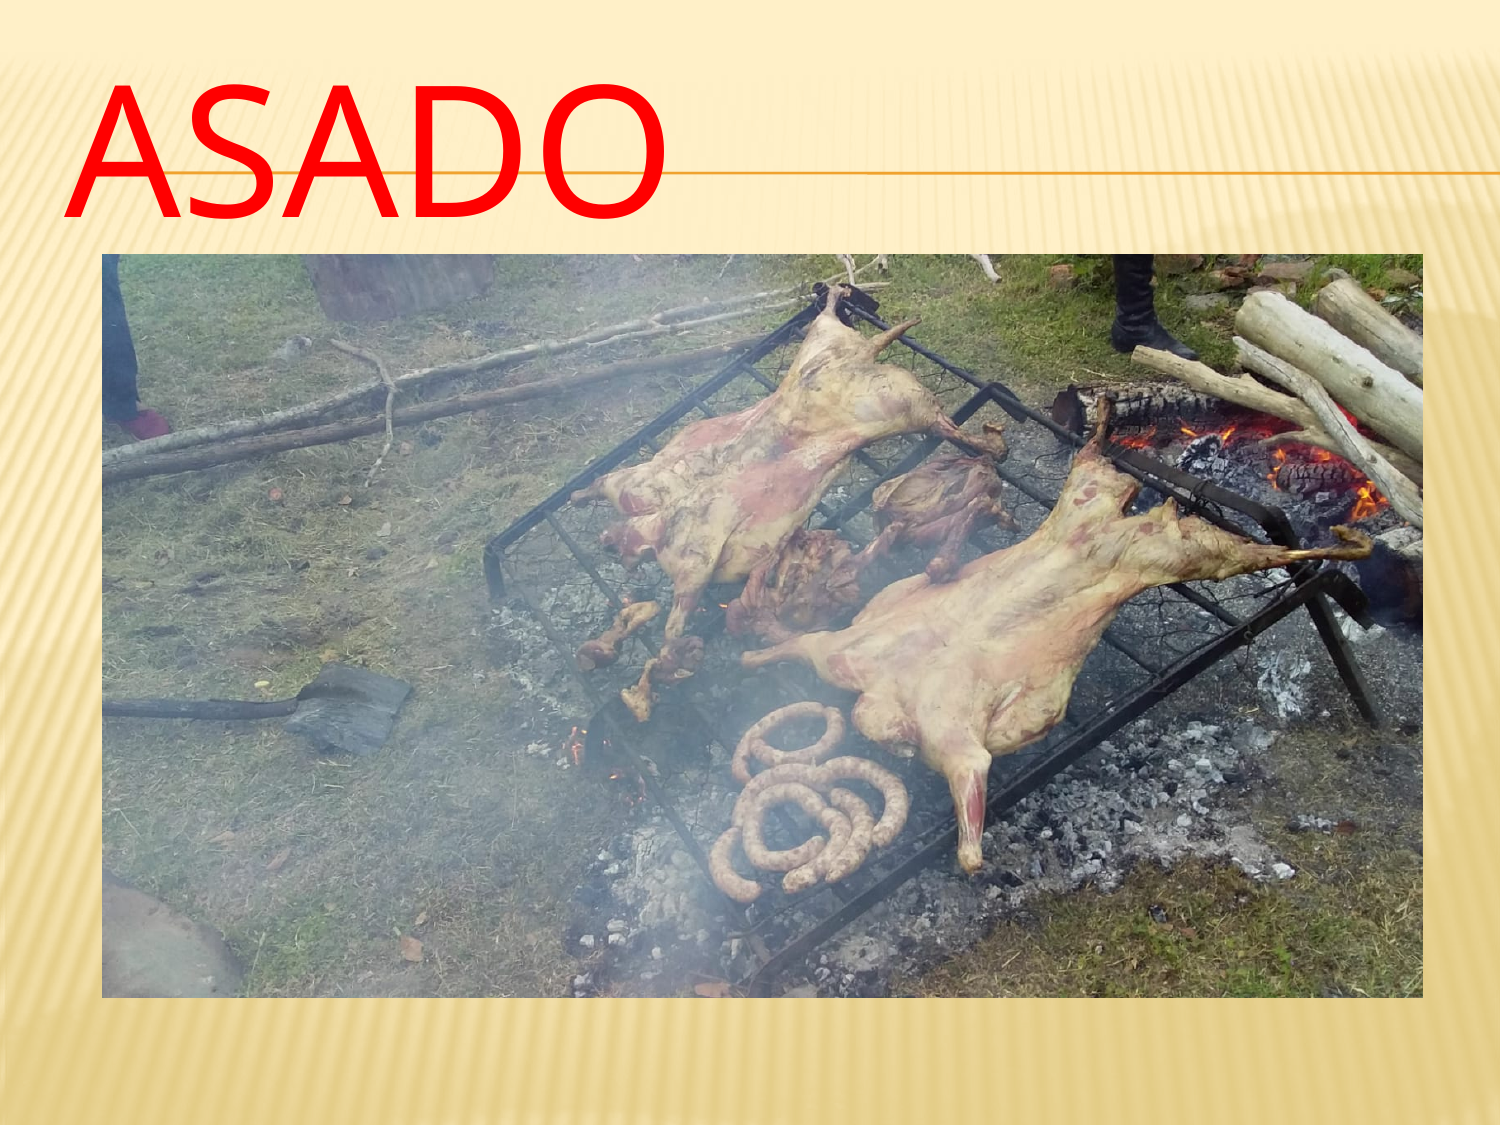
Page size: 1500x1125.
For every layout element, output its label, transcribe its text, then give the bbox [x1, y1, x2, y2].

title ASADO [50, 75, 1475, 213]
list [102, 254, 1423, 998]
